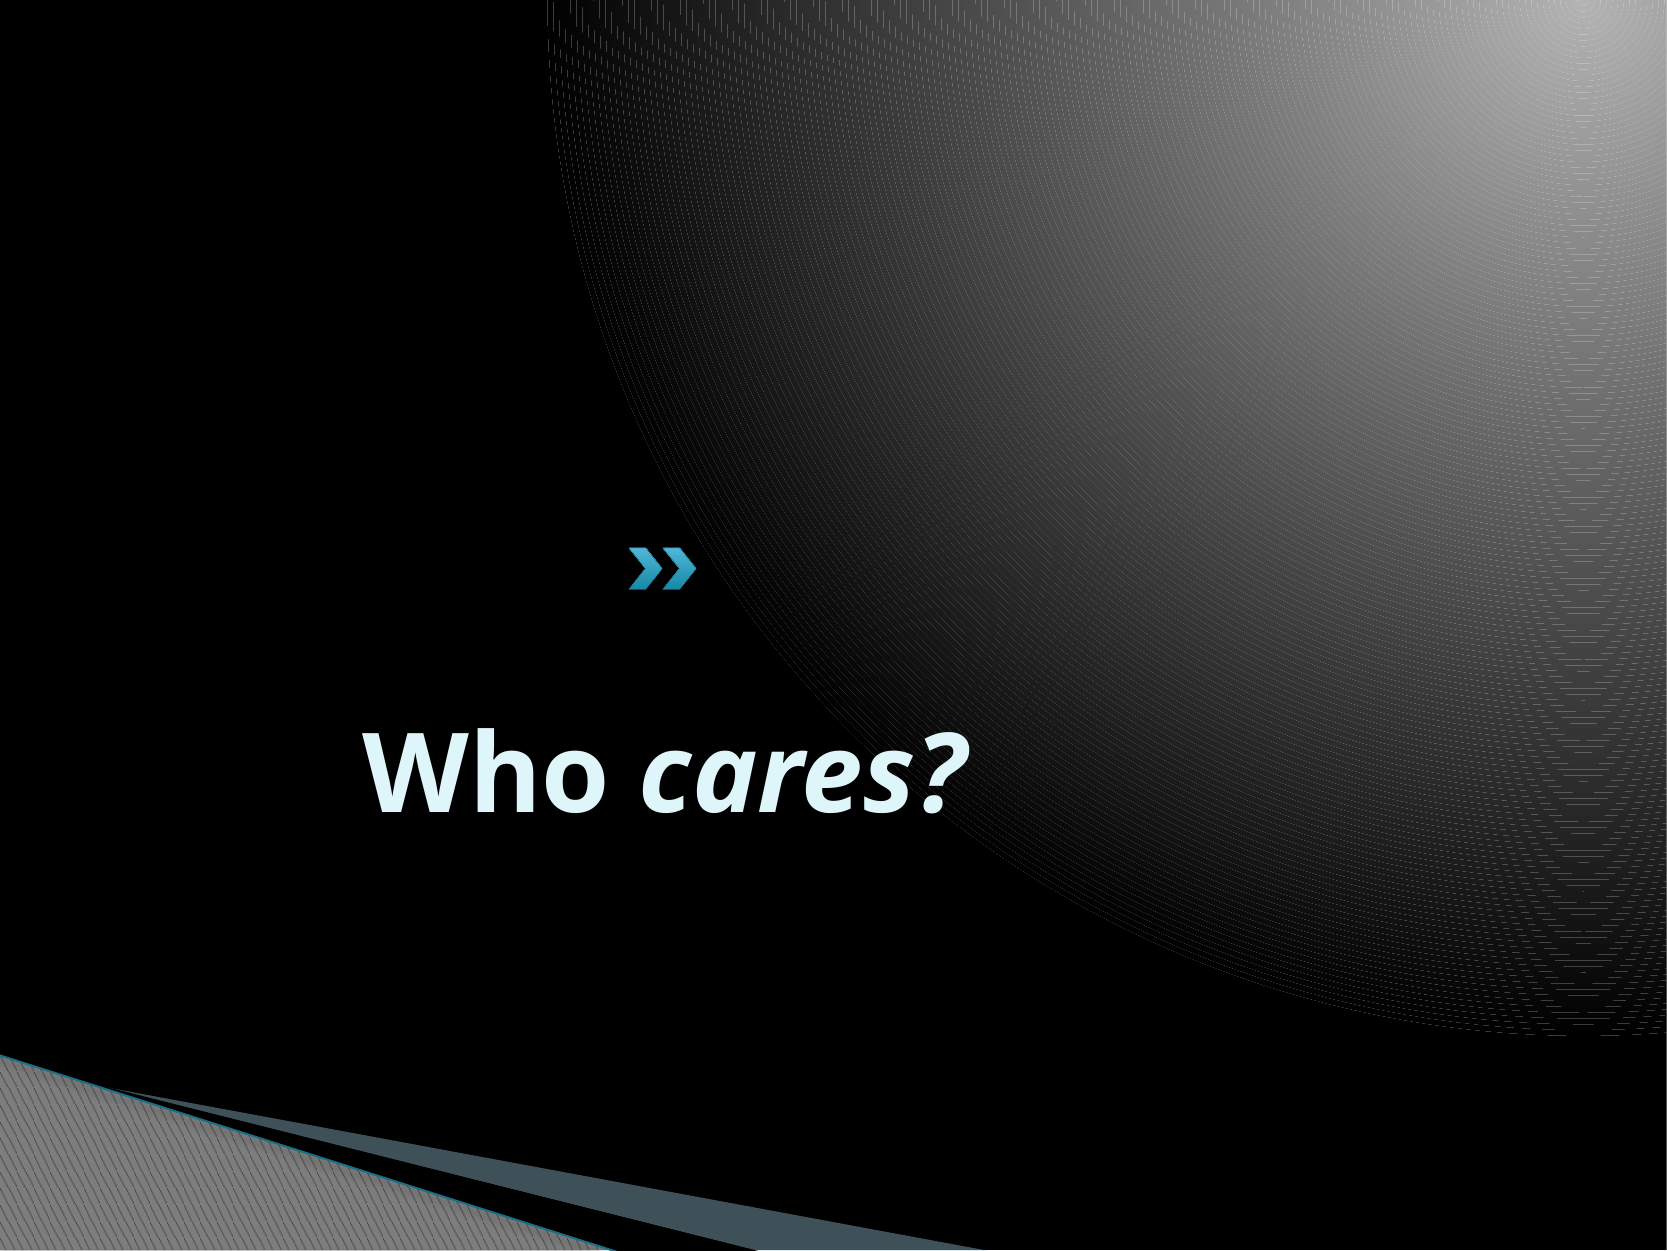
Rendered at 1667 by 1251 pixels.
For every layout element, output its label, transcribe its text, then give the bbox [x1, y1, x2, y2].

picture [0, 1057, 604, 1250]
title Who cares? [0, 525, 984, 843]
